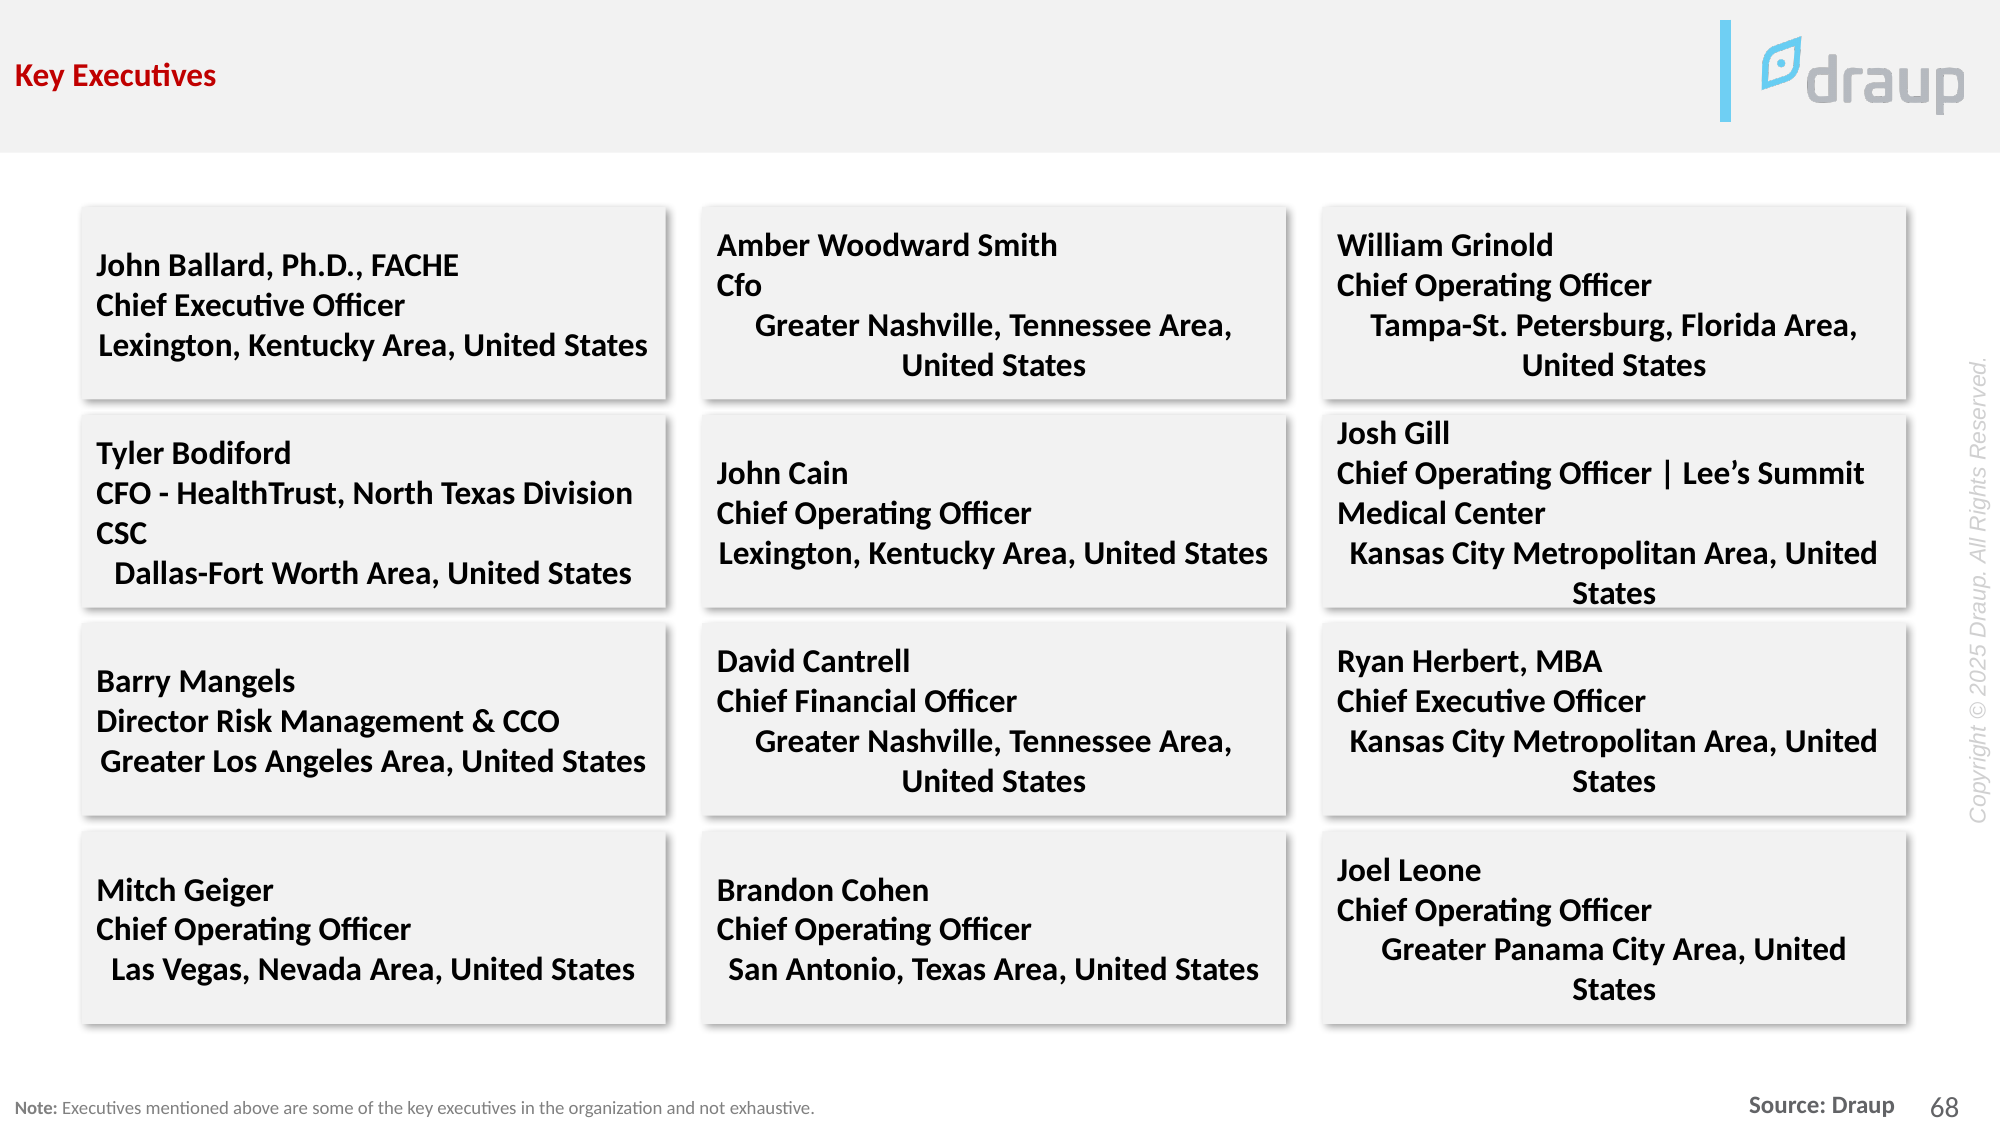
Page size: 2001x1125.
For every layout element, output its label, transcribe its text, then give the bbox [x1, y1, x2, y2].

text_box William Grinold Chief Operating Officer Tampa-St. Petersburg, Florida Area, United States [1321, 206, 1907, 400]
text_box Ryan Herbert, MBA Chief Executive Officer Kansas City Metropolitan Area, United States [1321, 622, 1907, 817]
text_box John Cain Chief Operating Officer Lexington, Kentucky Area, United States [701, 414, 1287, 609]
text_box Key Executives [0, 9, 1645, 143]
text_box Joel Leone Chief Operating Officer Greater Panama City Area, United States [1321, 830, 1907, 1025]
text_box Amber Woodward Smith Cfo Greater Nashville, Tennessee Area, United States [701, 206, 1287, 400]
text_box Josh Gill Chief Operating Officer | Lee’s Summit Medical Center Kansas City Metropolitan Area, United States [1321, 414, 1907, 609]
text_box Tyler Bodiford CFO - HealthTrust, North Texas Division CSC Dallas-Fort Worth Area, United States [81, 414, 667, 609]
text_box David Cantrell Chief Financial Officer Greater Nashville, Tennessee Area, United States [701, 622, 1287, 817]
text_box Note: Executives mentioned above are some of the key executives in the organization and not exhaustive. [0, 1088, 1080, 1125]
text_box Brandon Cohen Chief Operating Officer San Antonio, Texas Area, United States [701, 830, 1287, 1025]
text_box John Ballard, Ph.D., FACHE Chief Executive Officer Lexington, Kentucky Area, United States [81, 206, 667, 400]
text_box Mitch Geiger Chief Operating Officer Las Vegas, Nevada Area, United States [81, 830, 667, 1025]
text_box Barry Mangels Director Risk Management & CCO Greater Los Angeles Area, United States [81, 622, 667, 817]
